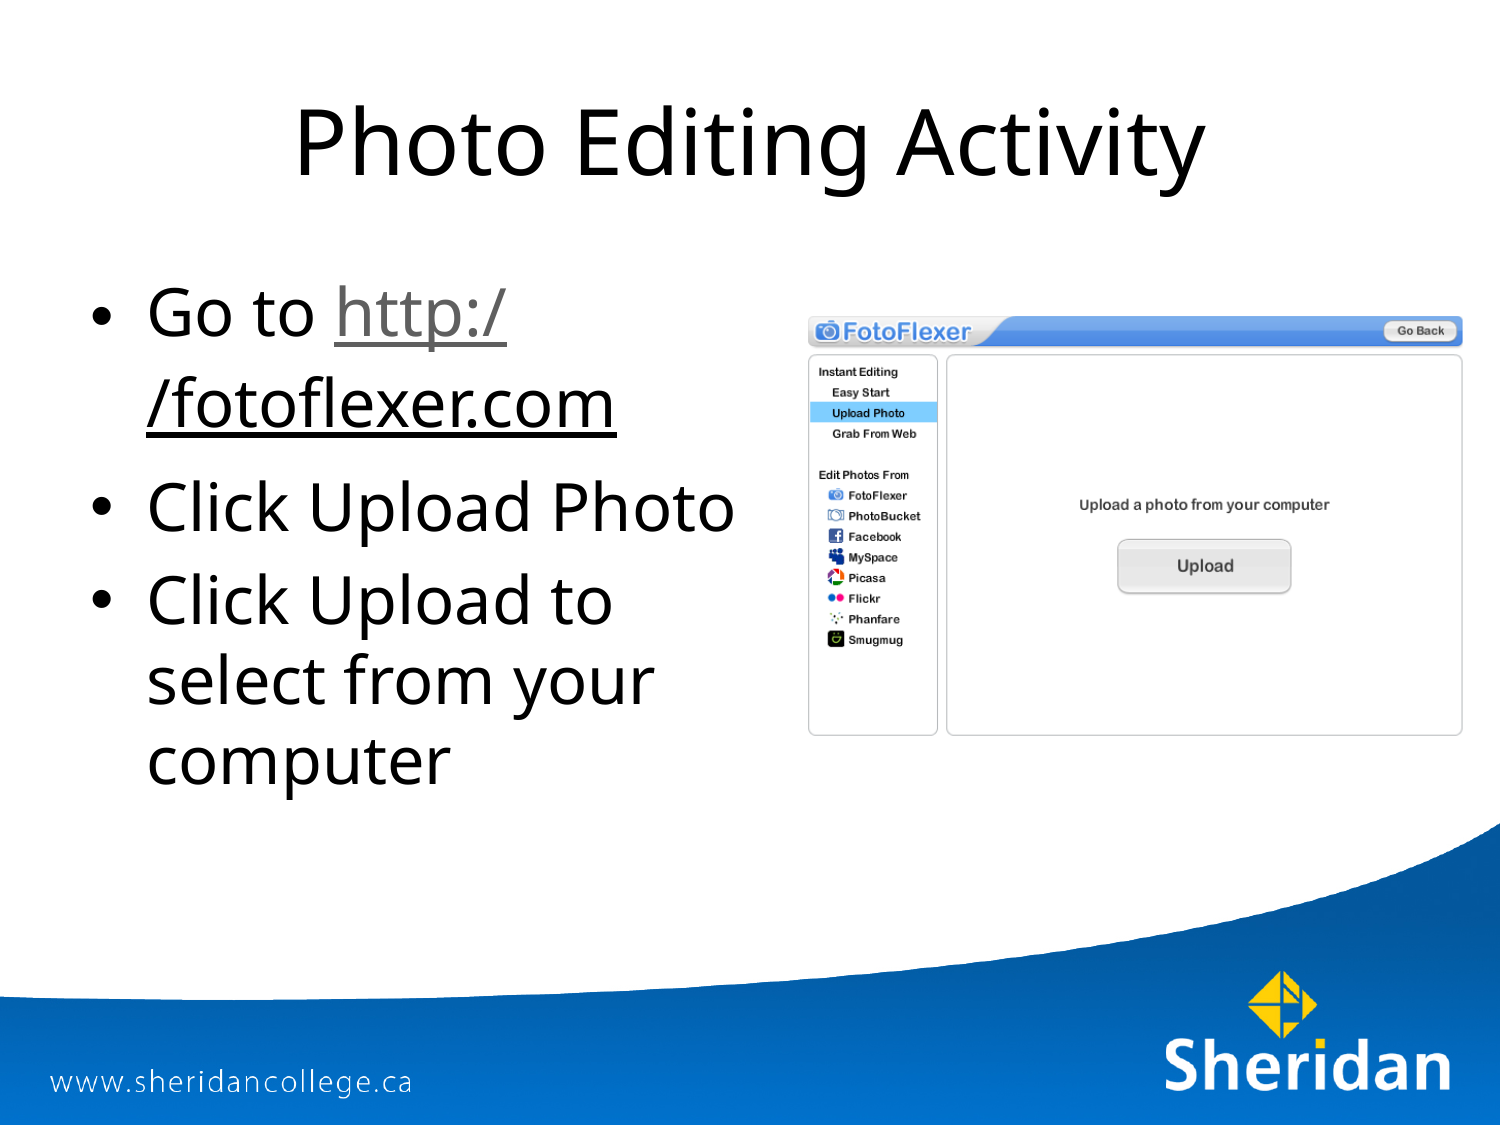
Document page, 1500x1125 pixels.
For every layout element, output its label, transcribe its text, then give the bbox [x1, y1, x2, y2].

list Go to http://fotoflexer.com Click Upload Photo Click Upload to select from your computer [75, 262, 822, 956]
title Photo Editing Activity [75, 45, 1425, 233]
picture [0, 86, 1500, 1125]
